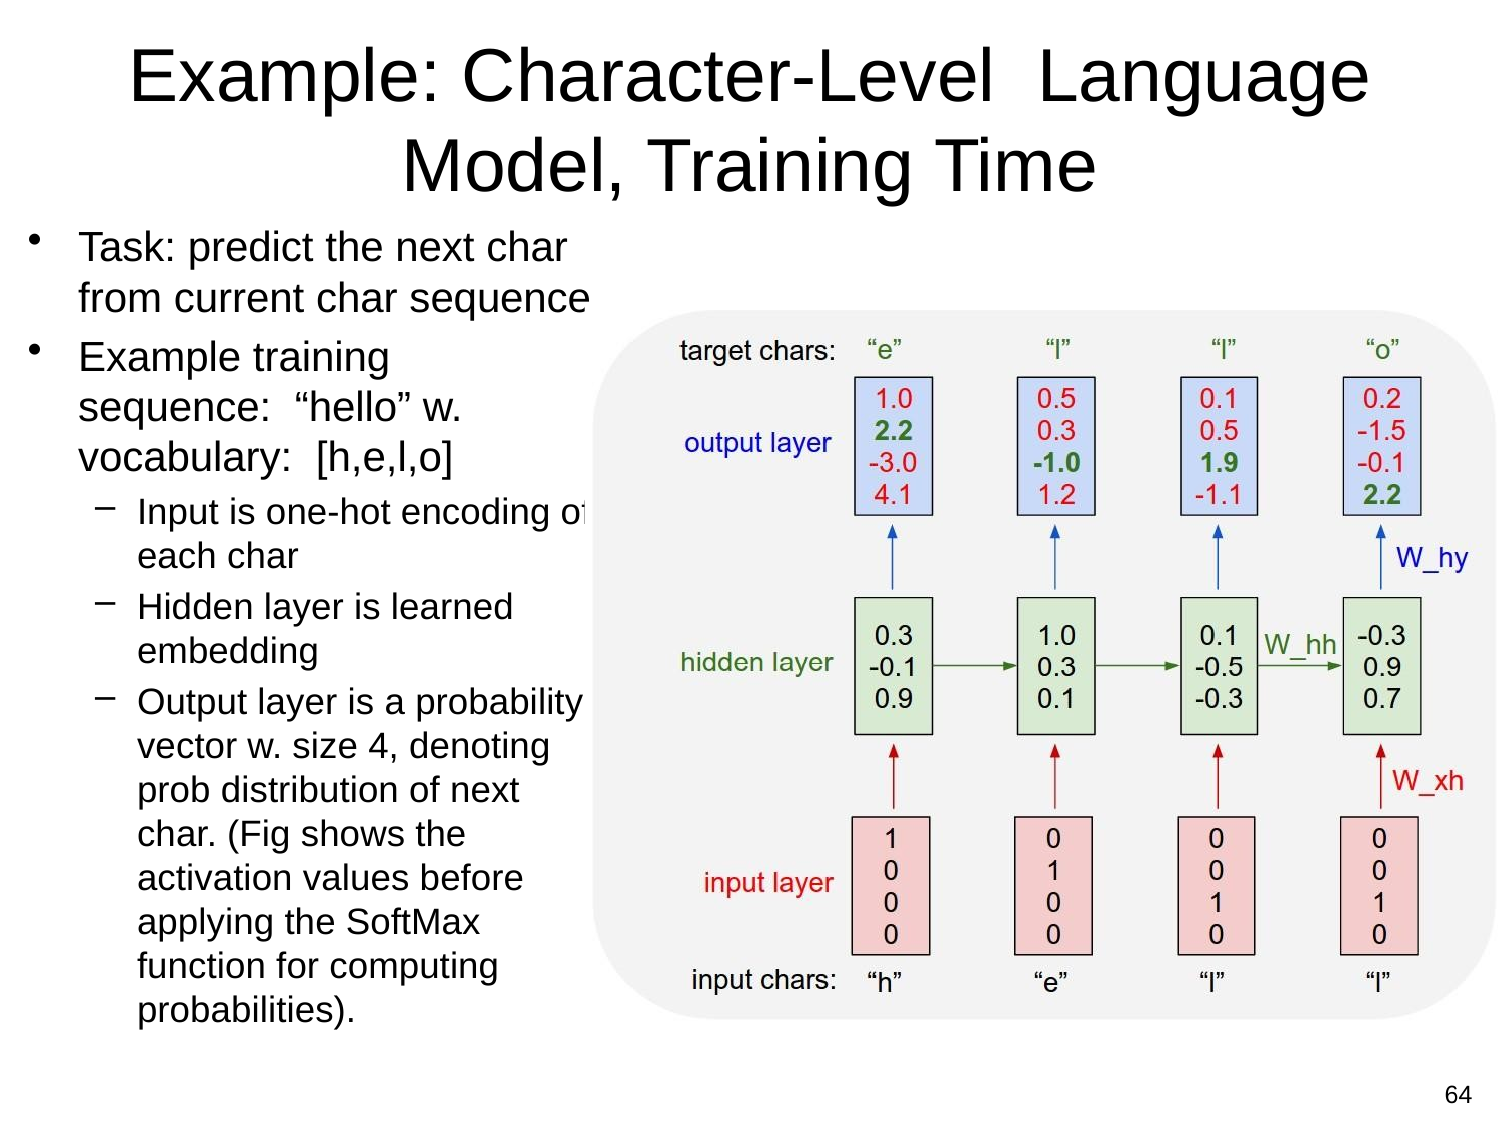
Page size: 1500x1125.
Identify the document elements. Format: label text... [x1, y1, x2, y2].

title Example: Character-Level Language Model, Training Time [74, 44, 1426, 188]
list Task: predict the next char from current char sequence Example training sequence: “hello” w. vocabulary: [h,e,l,o] Input is one-hot encoding of each char Hidden layer is learned embedding Output layer is a probability vector w. size 4, denoting prob distribution of next char. (Fig shows the activation values before applying the SoftMax function for computing probabilities). [12, 212, 609, 1081]
text_box [584, 302, 1500, 1025]
slide_number 64 [1137, 1070, 1488, 1112]
